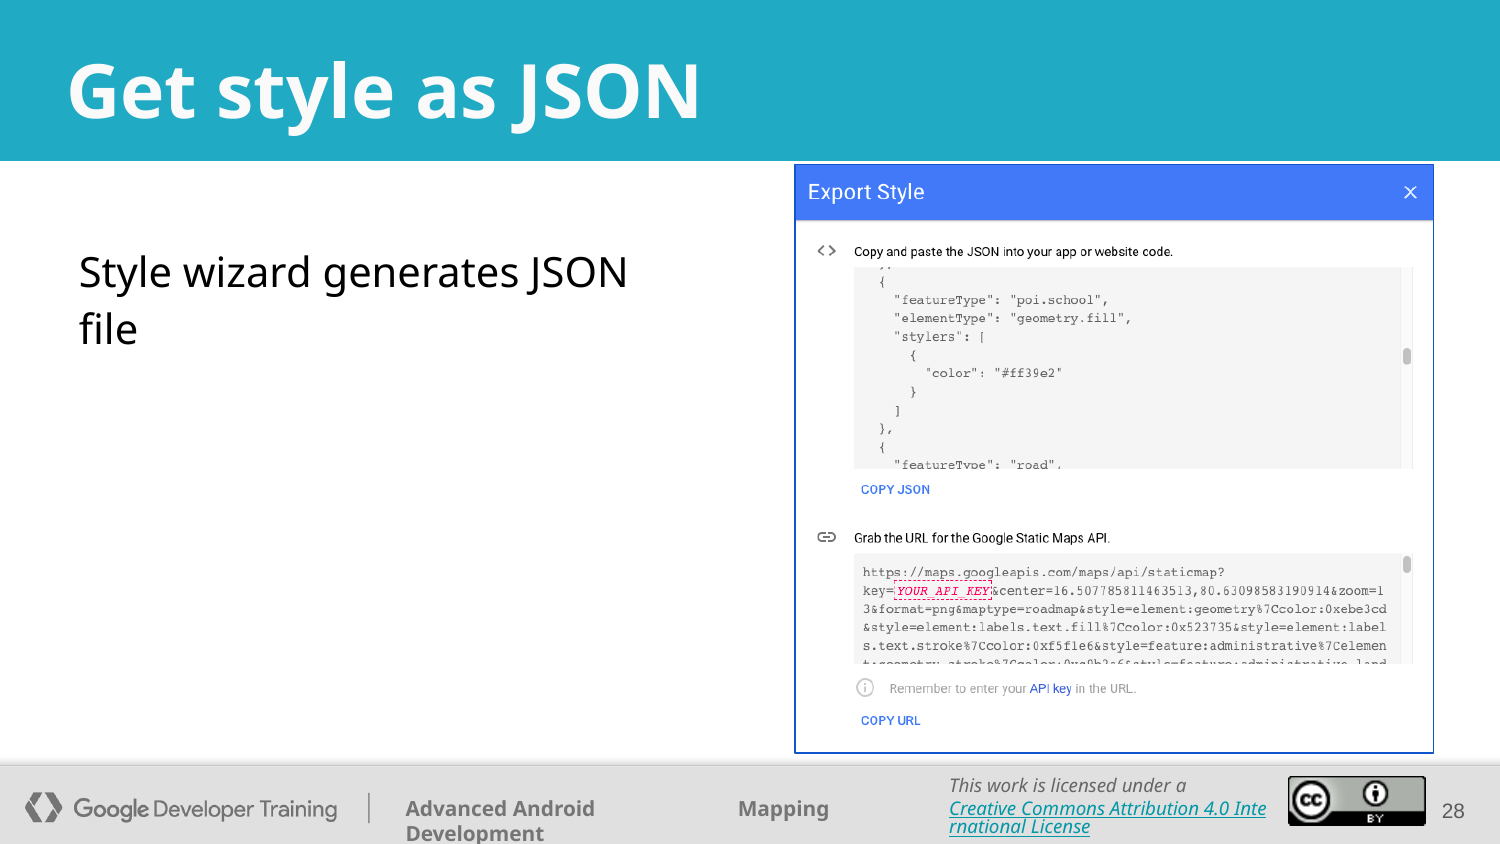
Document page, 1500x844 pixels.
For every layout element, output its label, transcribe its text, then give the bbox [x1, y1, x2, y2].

list Style wizard generates JSON file [63, 222, 712, 359]
title Get style as JSON [51, 28, 1449, 122]
slide_number ‹#› [1389, 777, 1480, 842]
picture [0, 161, 1500, 844]
